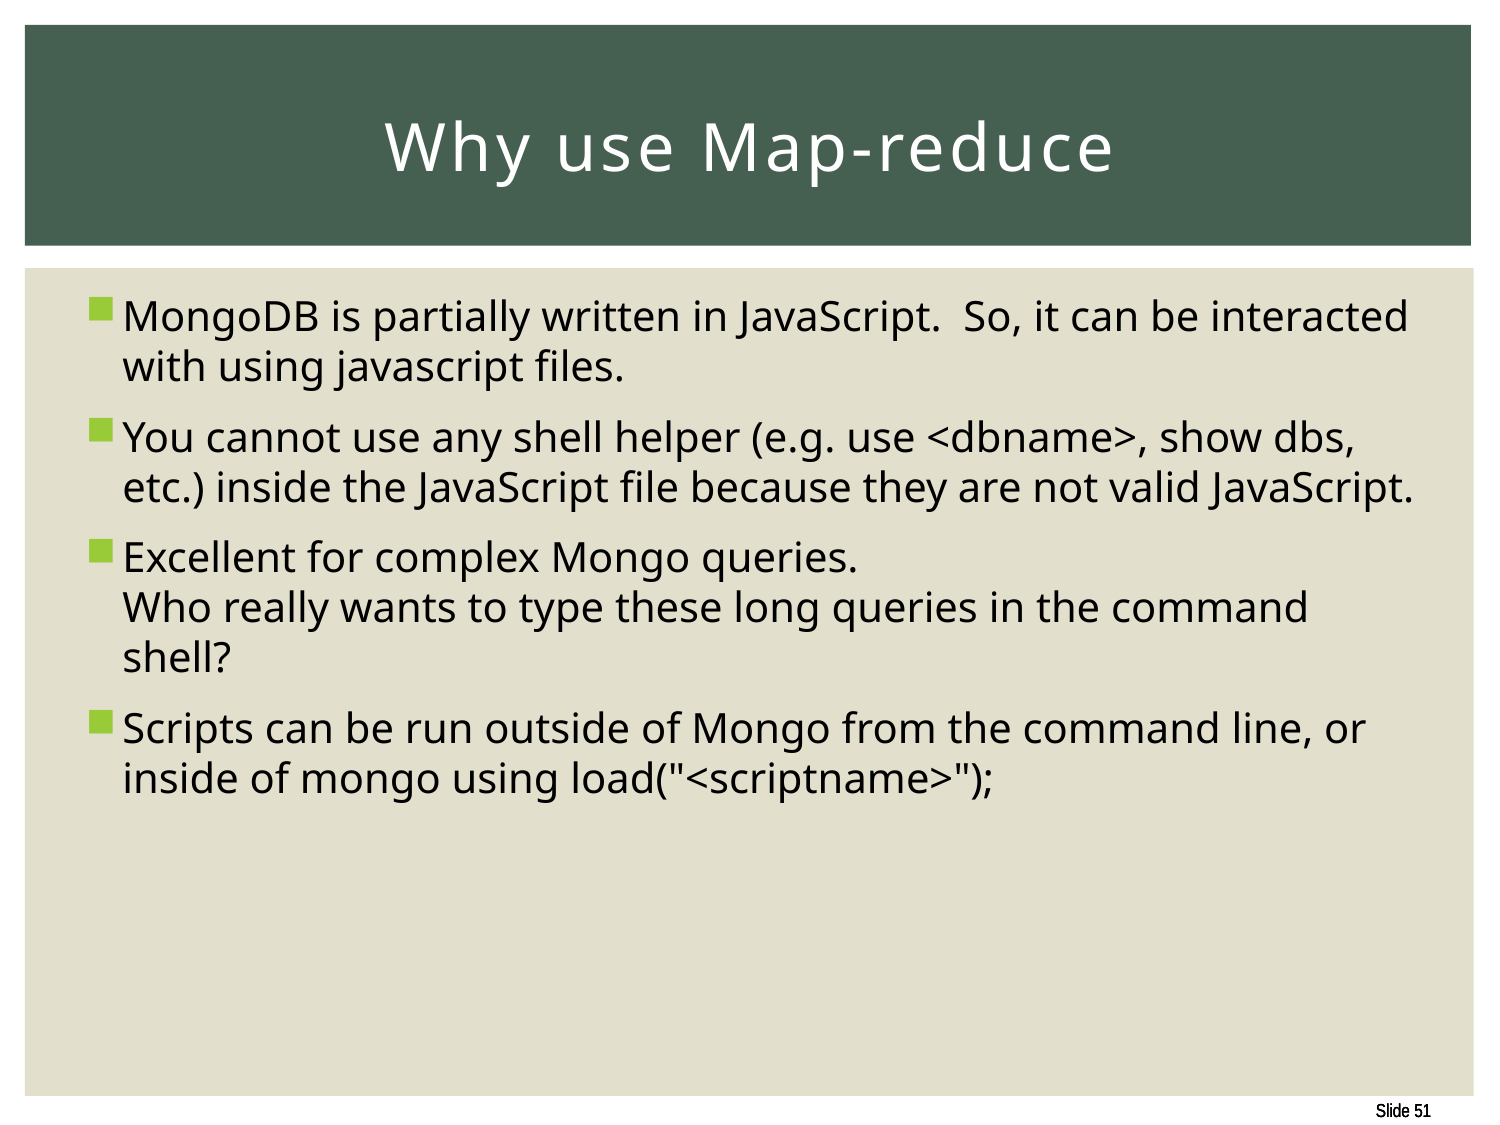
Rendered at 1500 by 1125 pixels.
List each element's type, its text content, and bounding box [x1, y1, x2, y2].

title Why use Map-reduce [62, 58, 1438, 232]
list MongoDB is partially written in JavaScript. So, it can be interacted with using javascript files. You cannot use any shell helper (e.g. use <dbname>, show dbs, etc.) inside the JavaScript file because they are not valid JavaScript. Excellent for complex Mongo queries. Who really wants to type these long queries in the command shell? Scripts can be run outside of Mongo from the command line, or inside of mongo using load("<scriptname>"); [62, 281, 1442, 1005]
